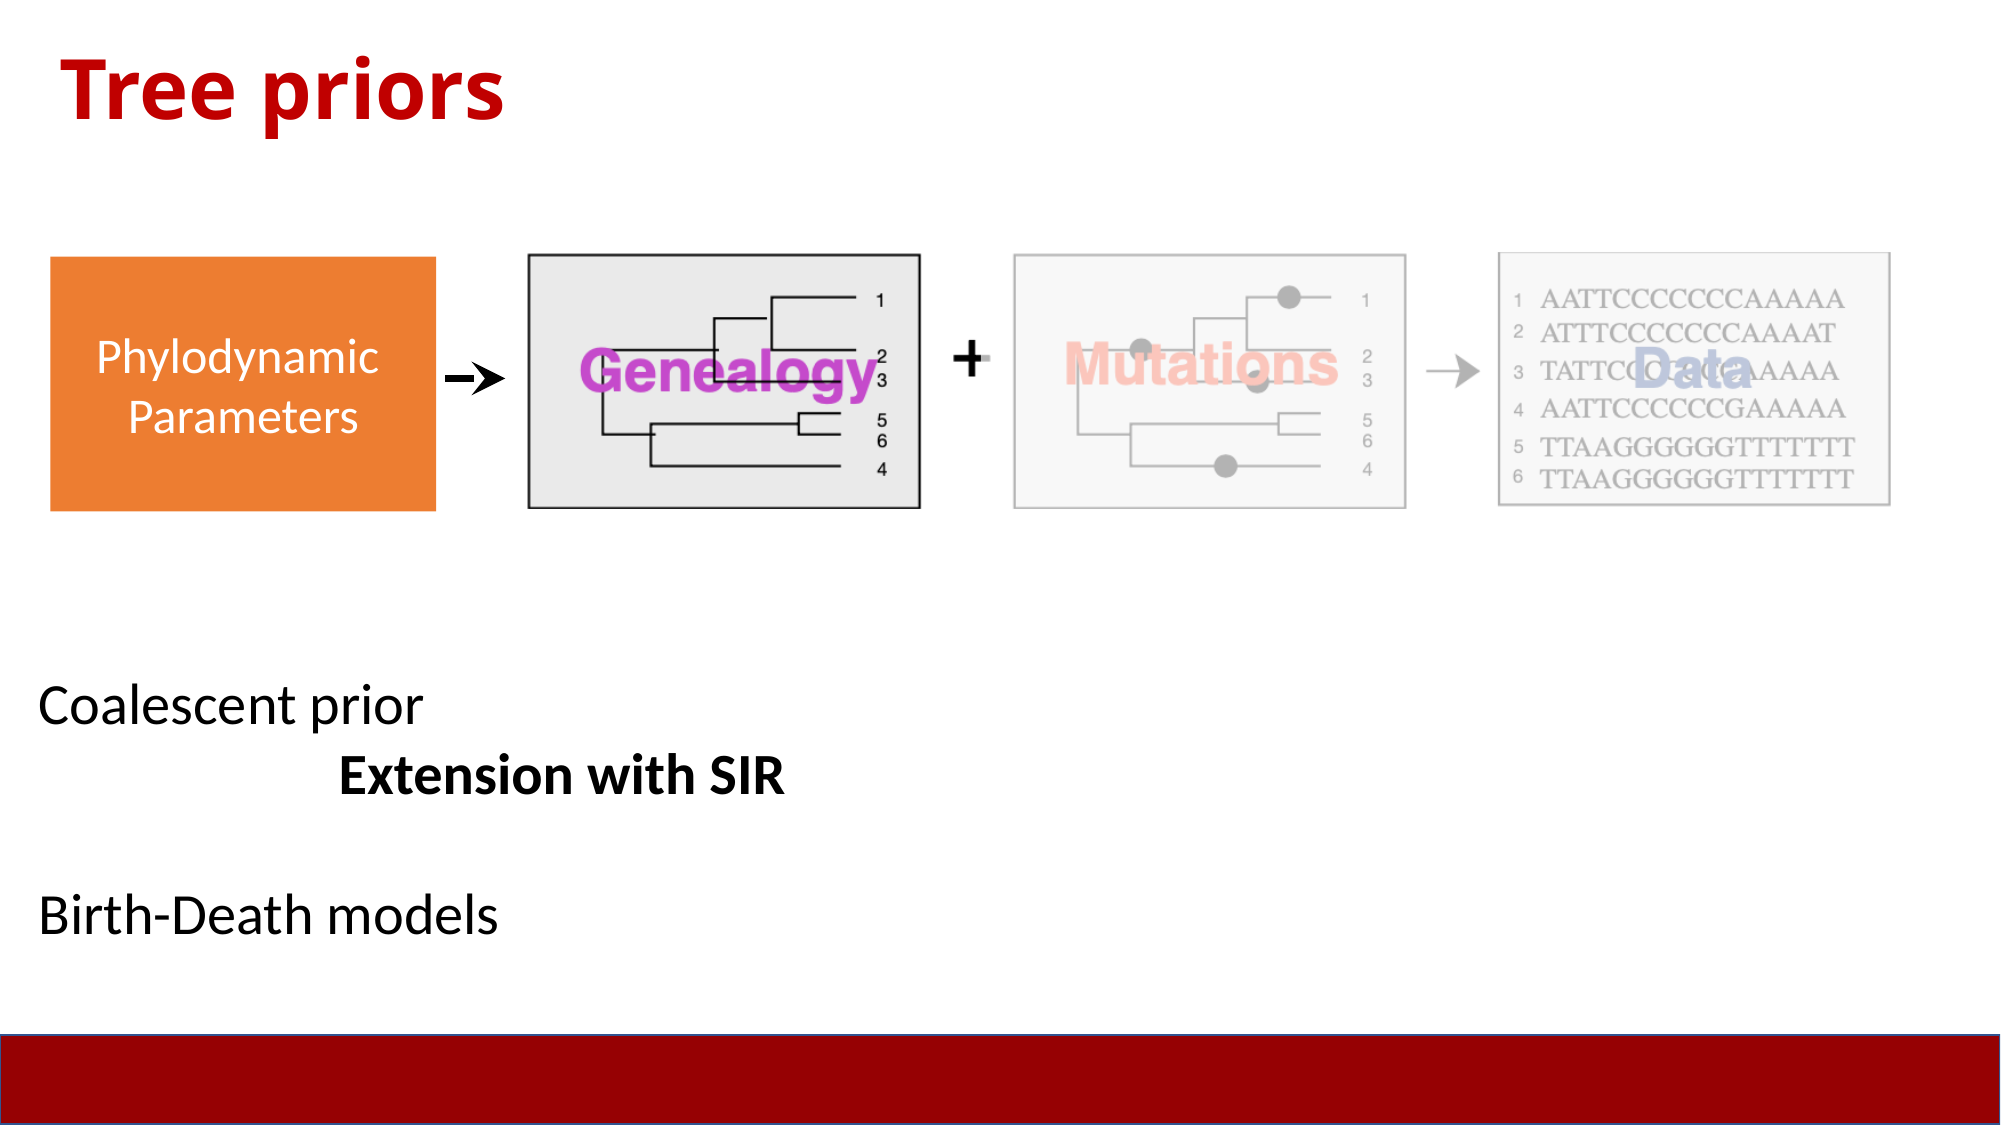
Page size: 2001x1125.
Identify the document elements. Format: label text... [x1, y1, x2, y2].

text_box Tree priors [44, 36, 1918, 150]
picture [389, 184, 2001, 584]
text_box Phylodynamic Parameters [50, 256, 389, 512]
text_box Coalescent prior Extension with SIR Birth-Death models [23, 658, 801, 1125]
